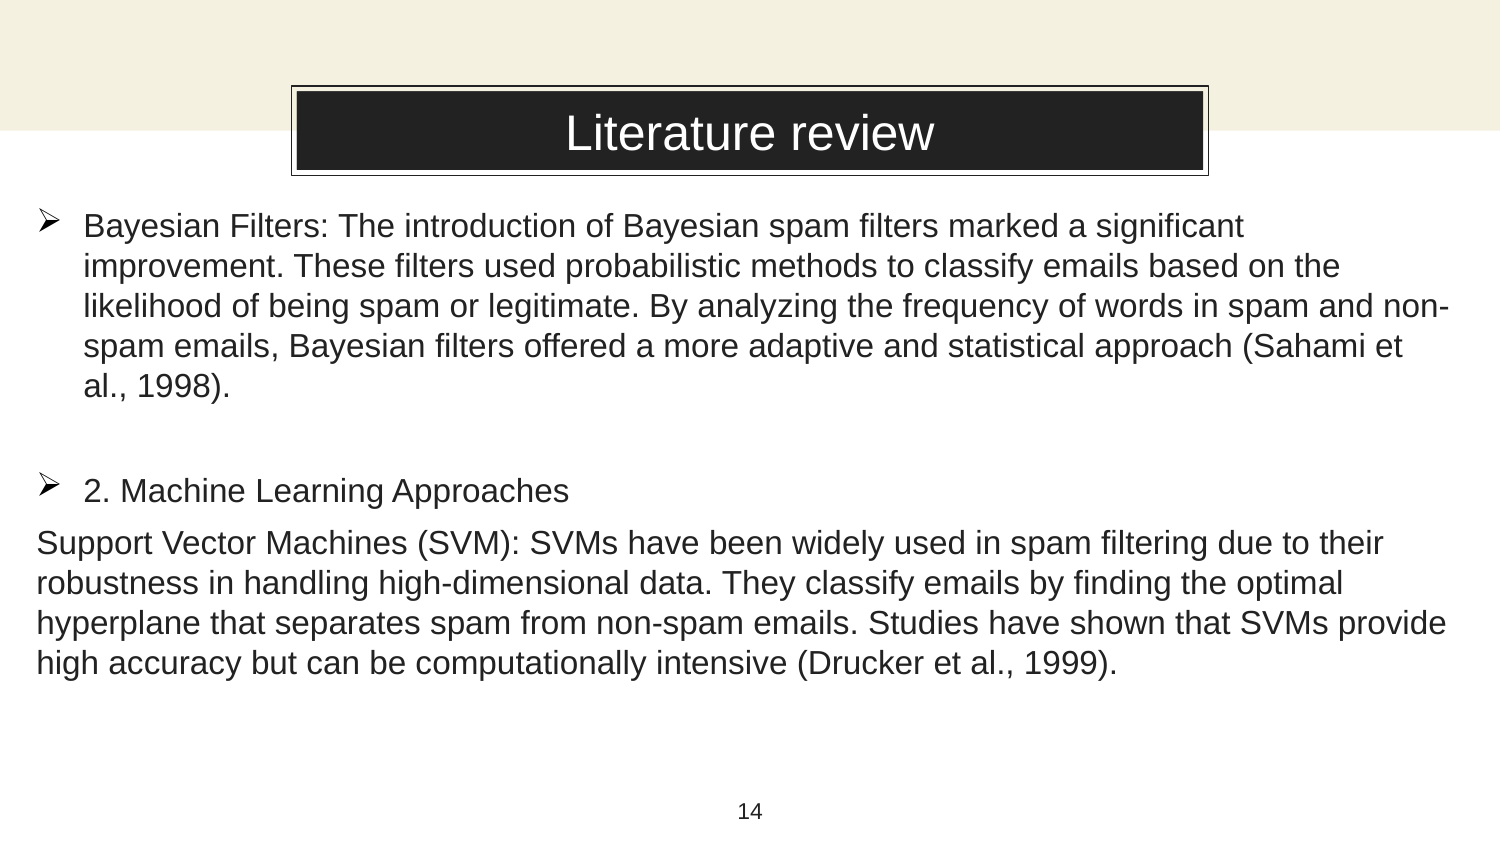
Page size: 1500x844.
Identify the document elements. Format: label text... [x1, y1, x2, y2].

text_box Bayesian Filters: The introduction of Bayesian spam filters marked a significant improvement. These filters used probabilistic methods to classify emails based on the likelihood of being spam or legitimate. By analyzing the frequency of words in spam and non-spam emails, Bayesian filters offered a more adaptive and statistical approach (Sahami et al., 1998). 2. Machine Learning Approaches Support Vector Machines (SVM): SVMs have been widely used in spam filtering due to their robustness in handling high-dimensional data. They classify emails by finding the optimal hyperplane that separates spam from non-spam emails. Studies have shown that SVMs provide high accuracy but can be computationally intensive (Drucker et al., 1999). [21, 189, 1471, 798]
title Literature review [296, 91, 1203, 170]
slide_number 14 [705, 781, 795, 832]
